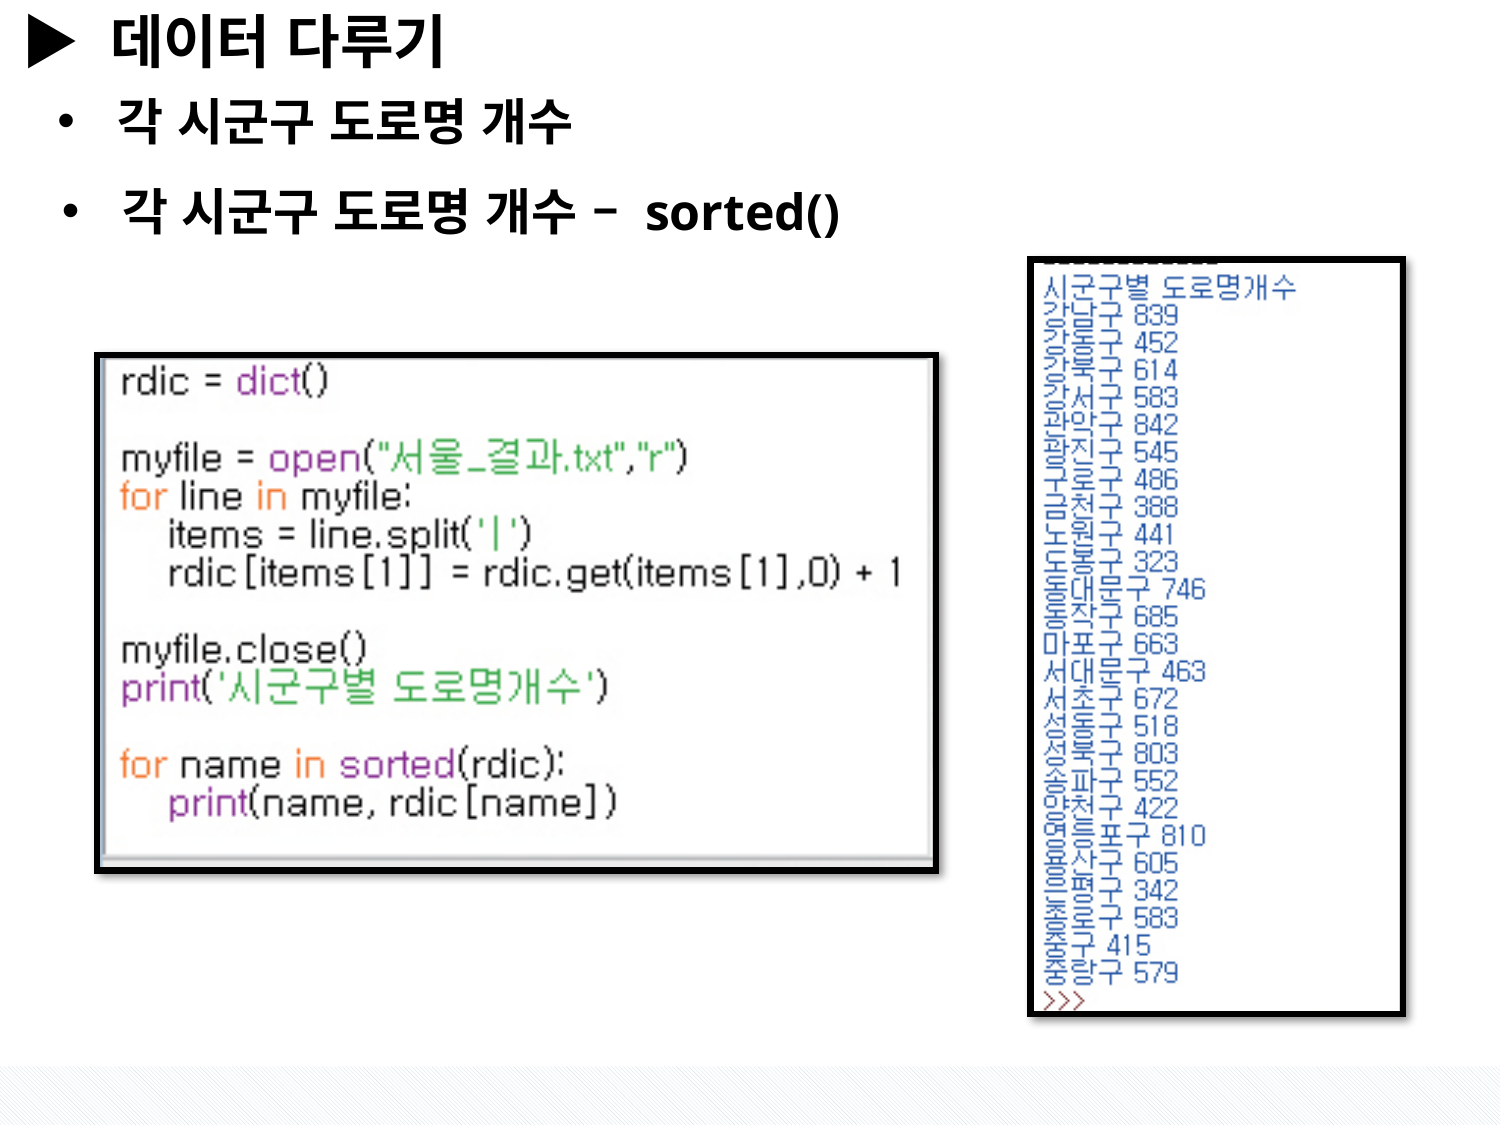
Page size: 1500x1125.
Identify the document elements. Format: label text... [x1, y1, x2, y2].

text_box 각 시군구 도로명 개수 – sorted() [45, 172, 1500, 262]
list 각 시군구 도로명 개수 [41, 92, 1500, 172]
picture [100, 357, 933, 868]
picture [1033, 262, 1400, 1012]
text_box ▶ 데이터 다루기 [5, 0, 1500, 92]
